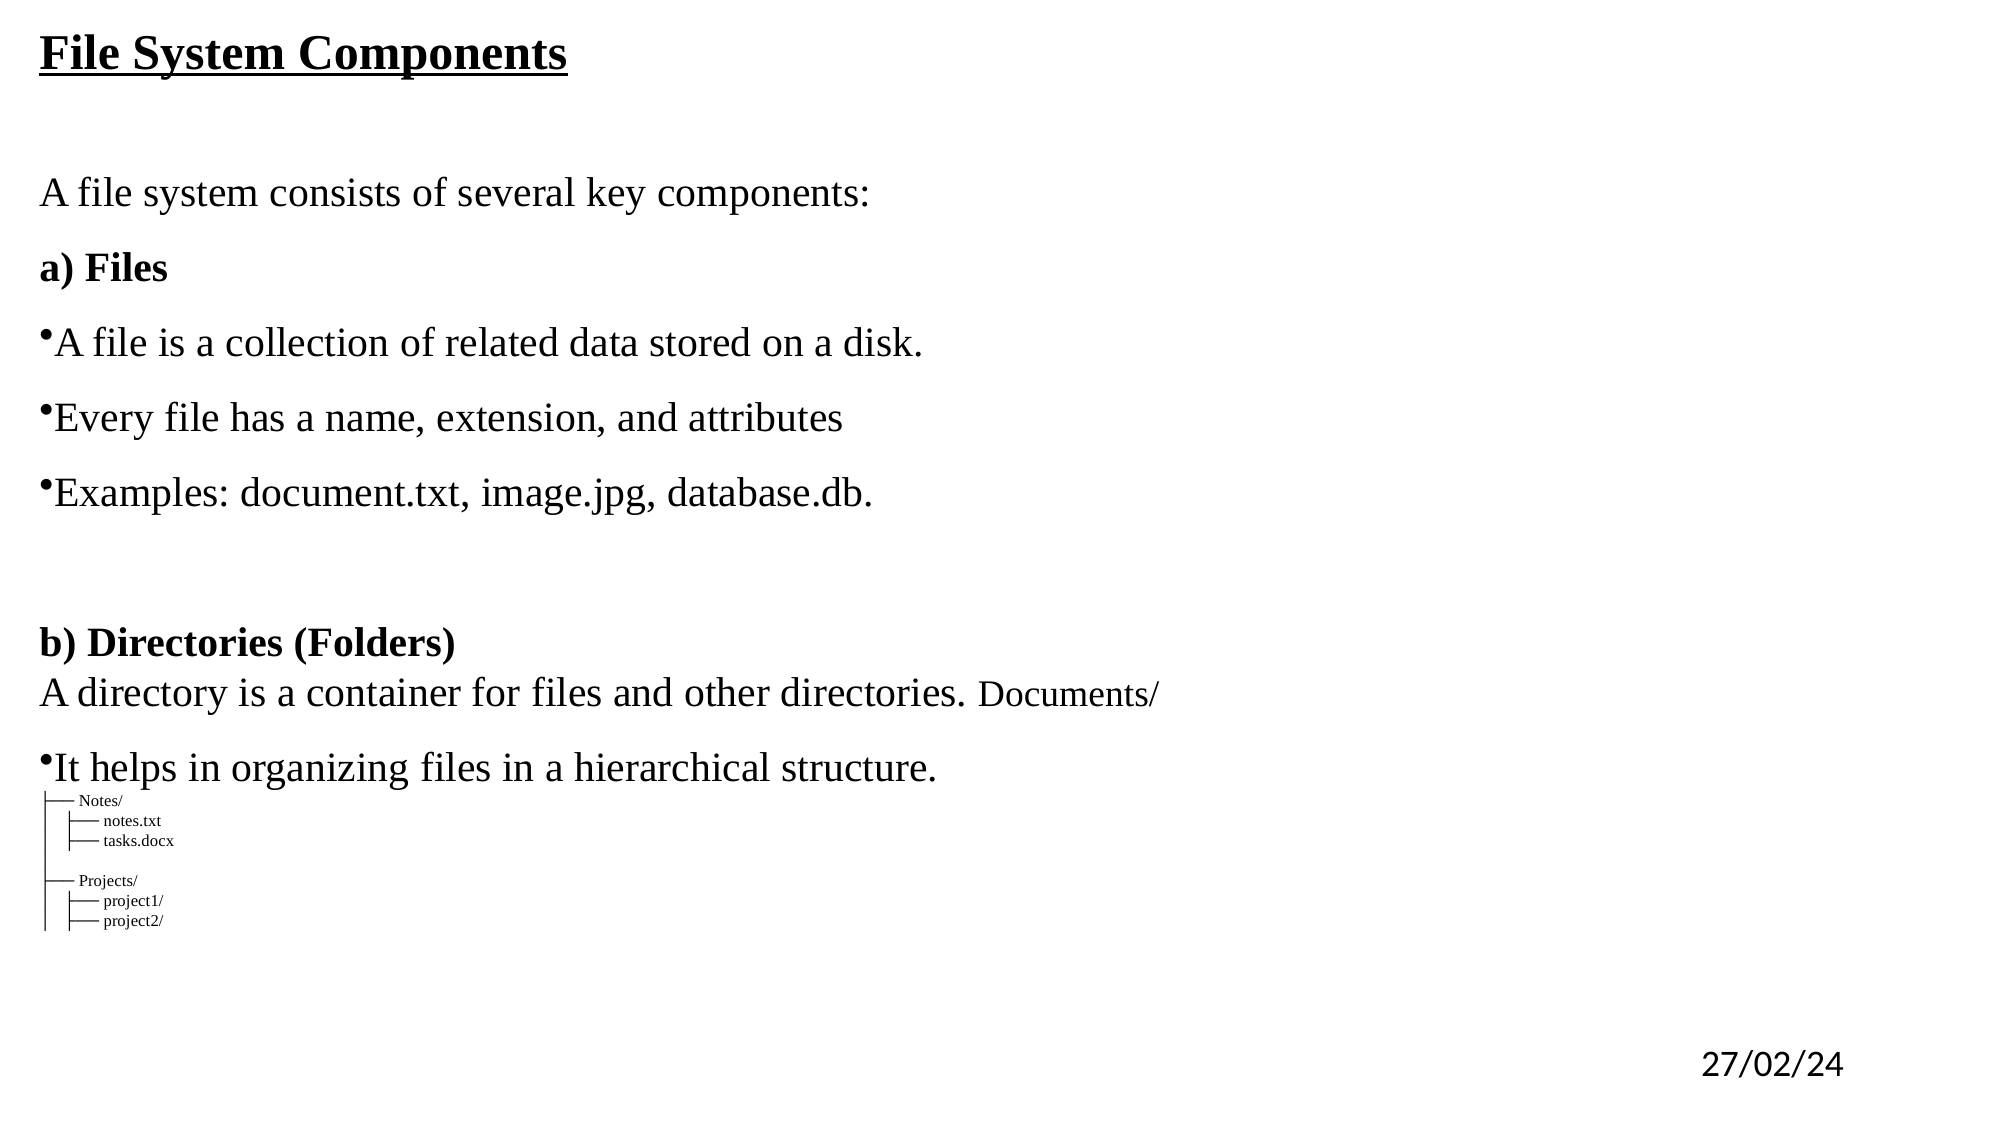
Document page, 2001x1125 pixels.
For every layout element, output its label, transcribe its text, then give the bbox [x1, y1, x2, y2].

text_box 27/02/24 [1686, 1031, 2000, 1092]
text_box File System Components A file system consists of several key components: a) Files A file is a collection of related data stored on a disk. Every file has a name, extension, and attributes Examples: document.txt, image.jpg, database.db. b) Directories (Folders) A directory is a container for files and other directories. Documents/ It helps in organizing files in a hierarchical structure. ├── Notes/ │ ├── notes.txt │ ├── tasks.docx │ ├── Projects/ │ ├── project1/ │ ├── project2/ [24, 12, 1747, 1057]
